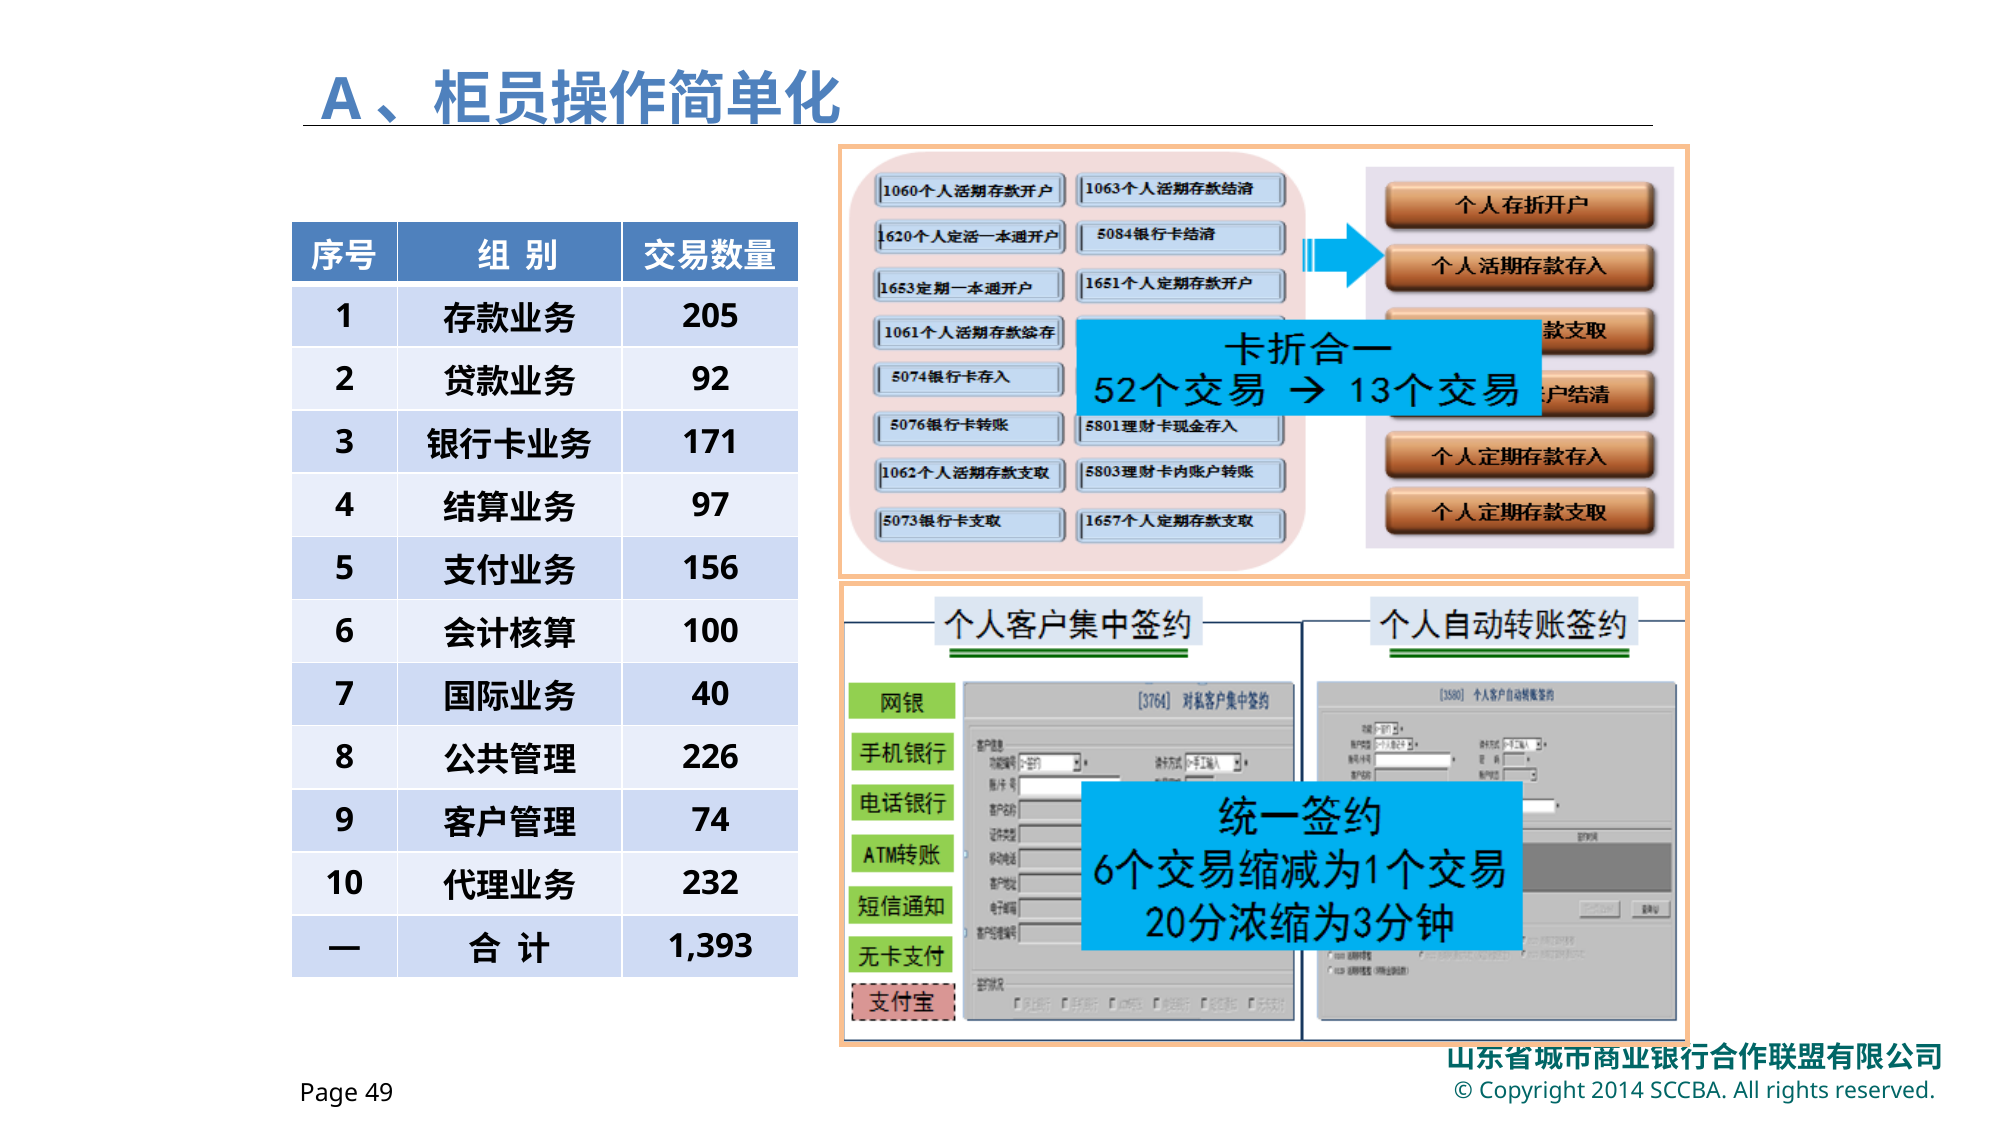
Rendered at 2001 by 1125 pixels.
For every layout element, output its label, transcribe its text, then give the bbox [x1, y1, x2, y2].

table_cell 存款业务 [398, 287, 621, 346]
table_cell 8 [292, 726, 397, 788]
table_cell 贷款业务 [398, 348, 621, 409]
table_cell 合 计 [398, 916, 621, 977]
title A、柜员操作简单化 [306, 19, 1477, 120]
table_cell 205 [623, 287, 798, 346]
table_cell 1,393 [623, 916, 798, 977]
picture [843, 585, 1686, 1043]
table_cell 40 [623, 663, 798, 725]
table_cell 1 [292, 287, 397, 346]
table_cell 银行卡业务 [398, 411, 621, 472]
table_cell 国际业务 [398, 663, 621, 725]
table_header 组 别 [398, 222, 621, 281]
table_cell 客户管理 [398, 790, 621, 851]
table_cell 会计核算 [398, 600, 621, 662]
table_header 序号 [292, 222, 397, 281]
table_cell 92 [623, 348, 798, 409]
table_cell 6 [292, 600, 397, 662]
table_cell 支付业务 [398, 537, 621, 599]
table_cell 232 [623, 853, 798, 914]
table_header 交易数量 [623, 222, 798, 281]
slide_number Page 48 [275, 1065, 477, 1120]
table_cell 9 [292, 790, 397, 851]
table_cell 公共管理 [398, 726, 621, 788]
table_cell 7 [292, 663, 397, 725]
table_cell 97 [623, 474, 798, 536]
table_cell 226 [623, 726, 798, 788]
table_cell — [292, 916, 397, 977]
table_cell 74 [623, 790, 798, 851]
table_cell 3 [292, 411, 397, 472]
table_cell 100 [623, 600, 798, 662]
table_cell 2 [292, 348, 397, 409]
table_cell 156 [623, 537, 798, 599]
table_cell 代理业务 [398, 853, 621, 914]
picture [842, 148, 1686, 575]
table_cell 结算业务 [398, 474, 621, 536]
table_cell 171 [623, 411, 798, 472]
table_cell 10 [292, 853, 397, 914]
table_cell 5 [292, 537, 397, 599]
table_cell 4 [292, 474, 397, 536]
